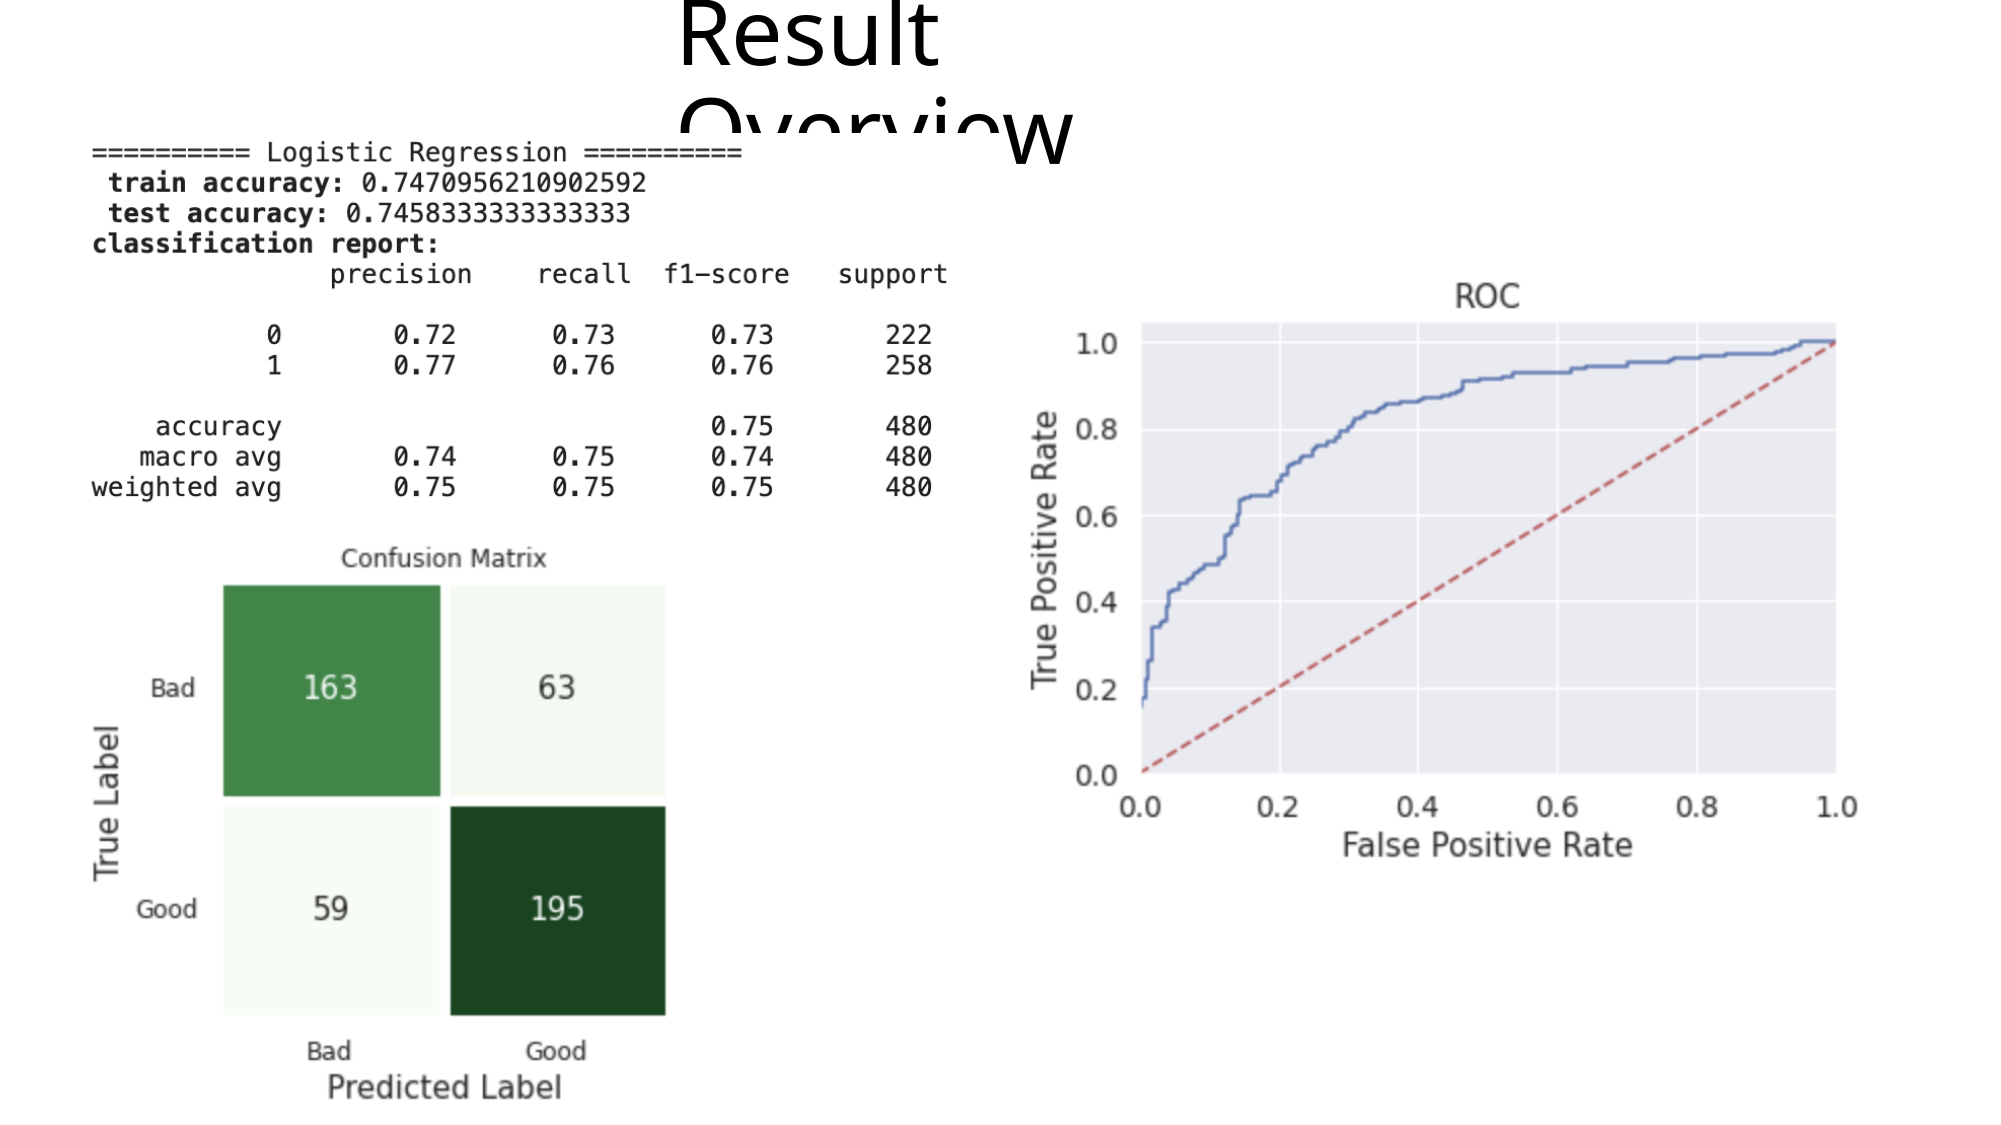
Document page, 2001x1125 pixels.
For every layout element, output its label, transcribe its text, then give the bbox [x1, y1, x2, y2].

title Result Overview [660, 0, 1340, 171]
picture [41, 133, 1000, 1125]
picture [1004, 260, 1959, 865]
